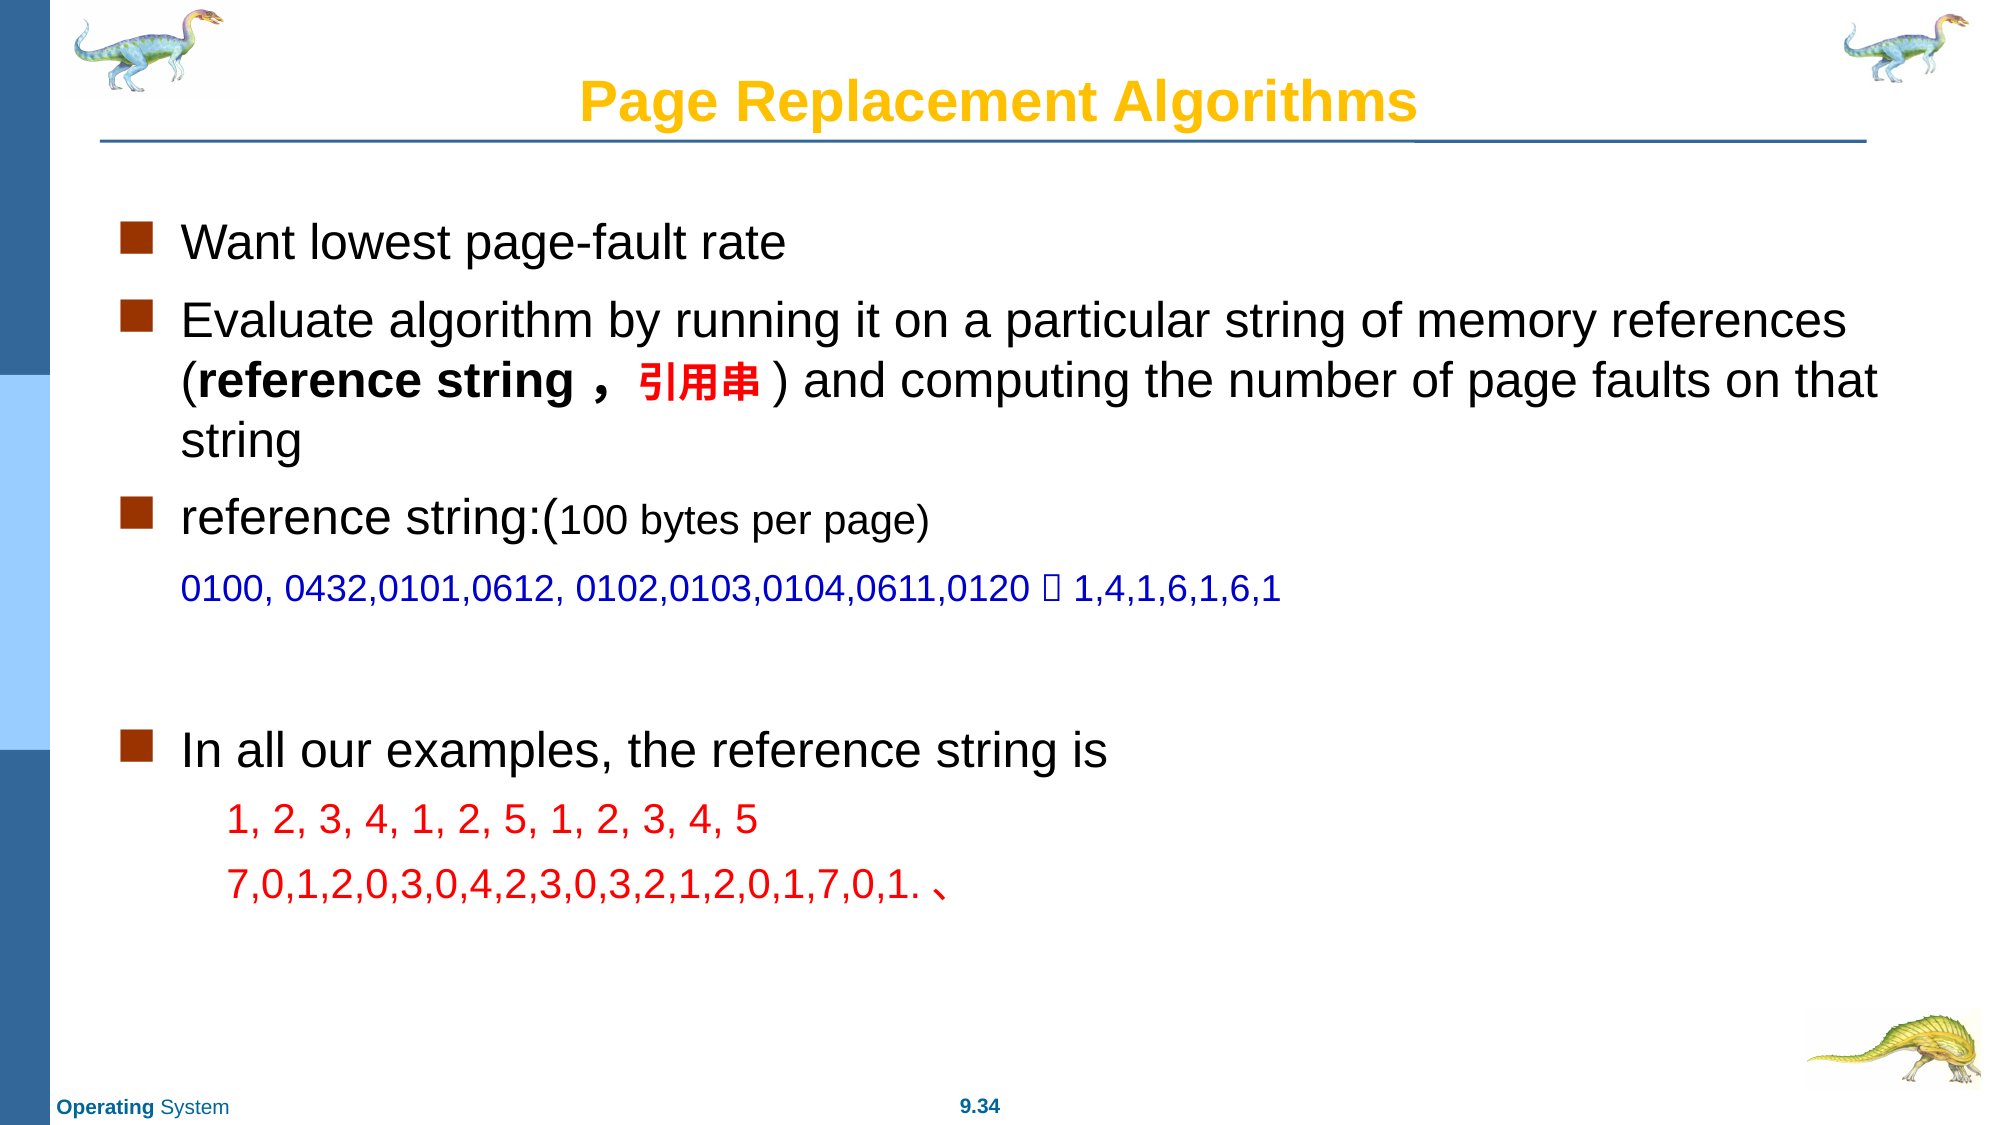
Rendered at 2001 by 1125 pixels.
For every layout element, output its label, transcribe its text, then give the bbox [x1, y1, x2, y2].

list Want lowest page-fault rate Evaluate algorithm by running it on a particular string of memory references (reference string，引用串) and computing the number of page faults on that string reference string:(100 bytes per page) 0100, 0432,0101,0612, 0102,0103,0104,0611,0120  1,4,1,6,1,6,1 In all our examples, the reference string is 1, 2, 3, 4, 1, 2, 5, 1, 2, 3, 4, 5 7,0,1,2,0,3,0,4,2,3,0,3,2,1,2,0,1,7,0,1.、 [109, 202, 1910, 946]
title Page Replacement Algorithms [99, 45, 1900, 141]
picture [62, 0, 240, 101]
picture [1837, 12, 1988, 94]
picture [1804, 1007, 1982, 1090]
